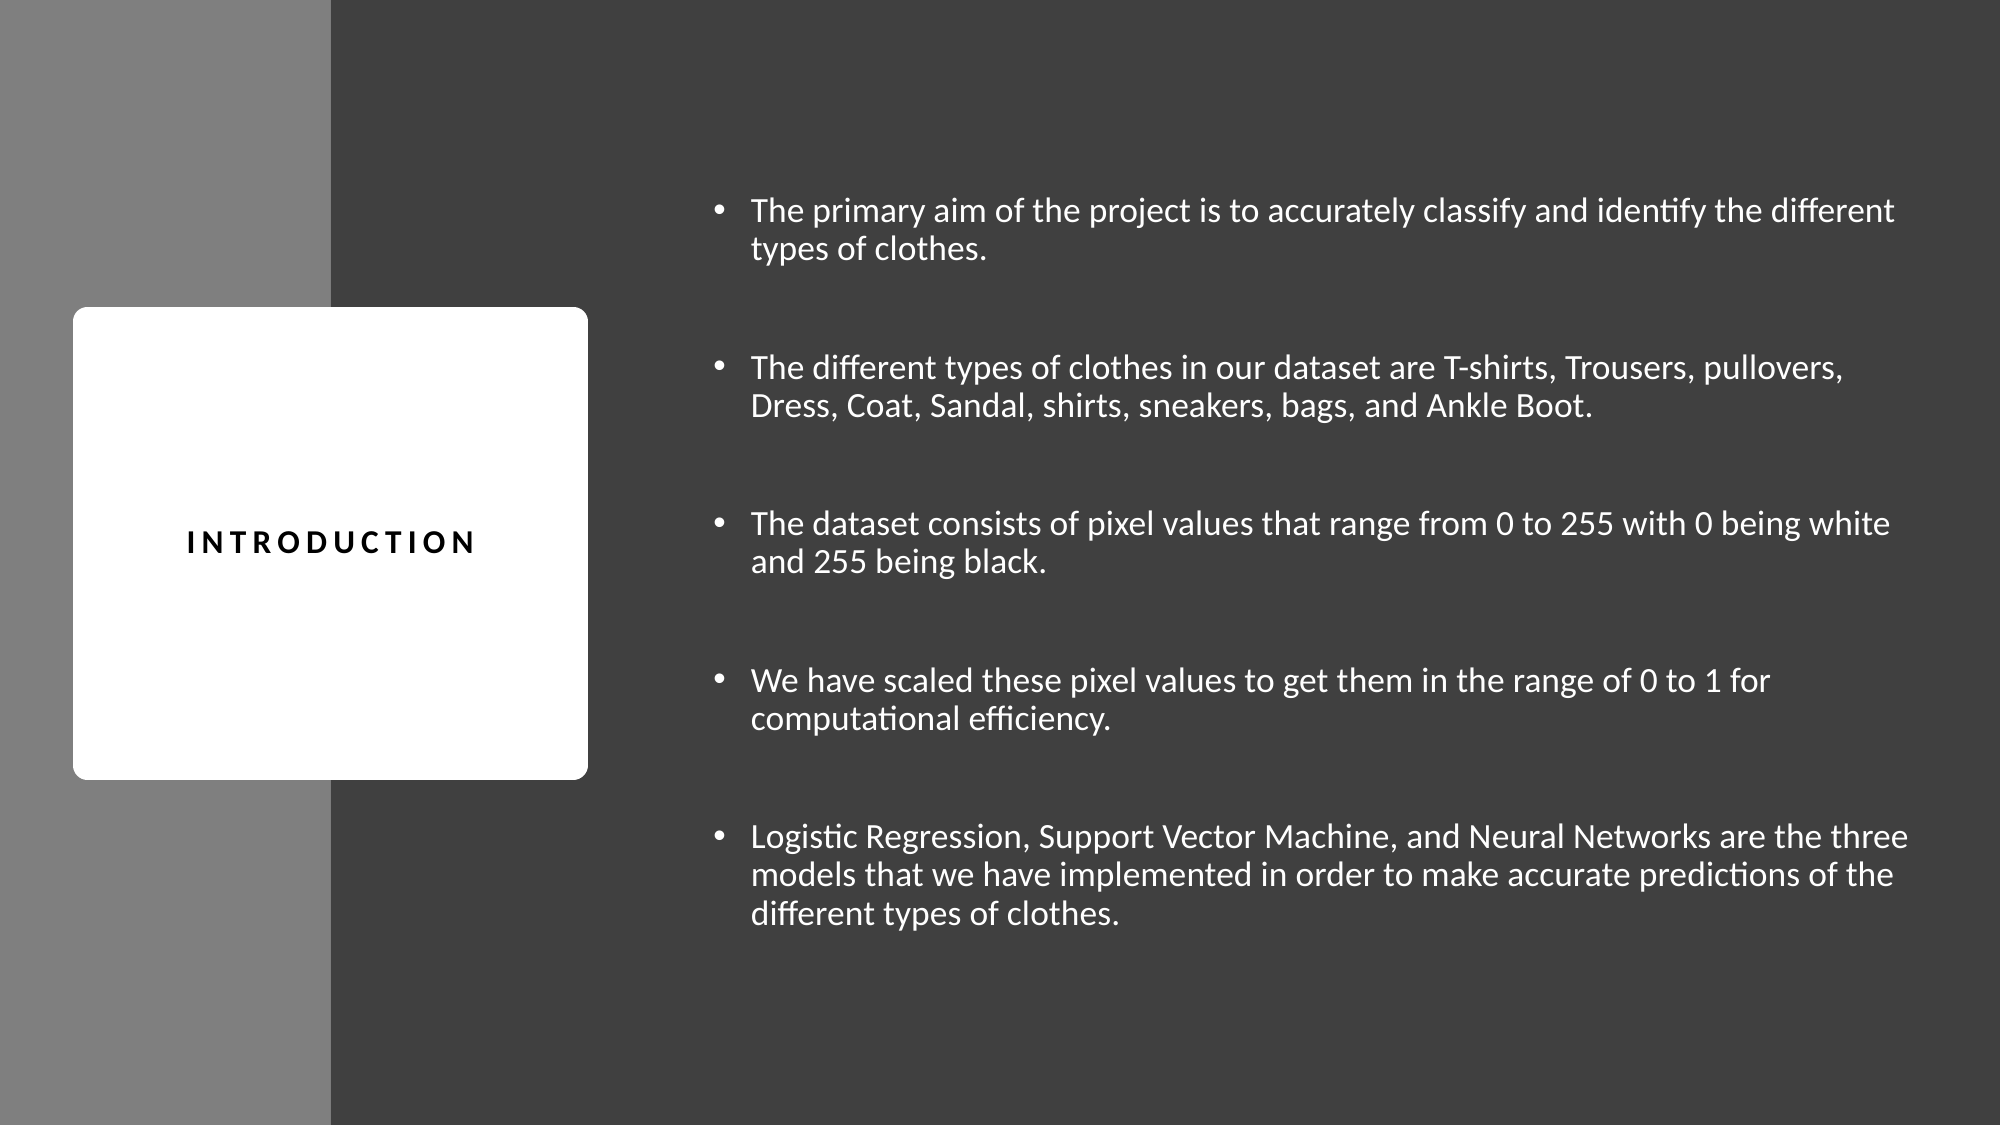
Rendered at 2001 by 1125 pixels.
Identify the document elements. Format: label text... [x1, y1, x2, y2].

text_box [0, 0, 329, 1125]
title INTRODUCTION [87, 321, 574, 766]
text_box [329, 0, 2000, 1125]
list The primary aim of the project is to accurately classify and identify the different types of clothes. The different types of clothes in our dataset are T-shirts, Trousers, pullovers, Dress, Coat, Sandal, shirts, sneakers, bags, and Ankle Boot. The dataset consists of pixel values that range from 0 to 255 with 0 being white and 255 being black. We have scaled these pixel values to get them in the range of 0 to 1 for computational efficiency. Logistic Regression, Support Vector Machine, and Neural Networks are the three models that we have implemented in order to make accurate predictions of the different types of clothes. [698, 141, 1934, 984]
